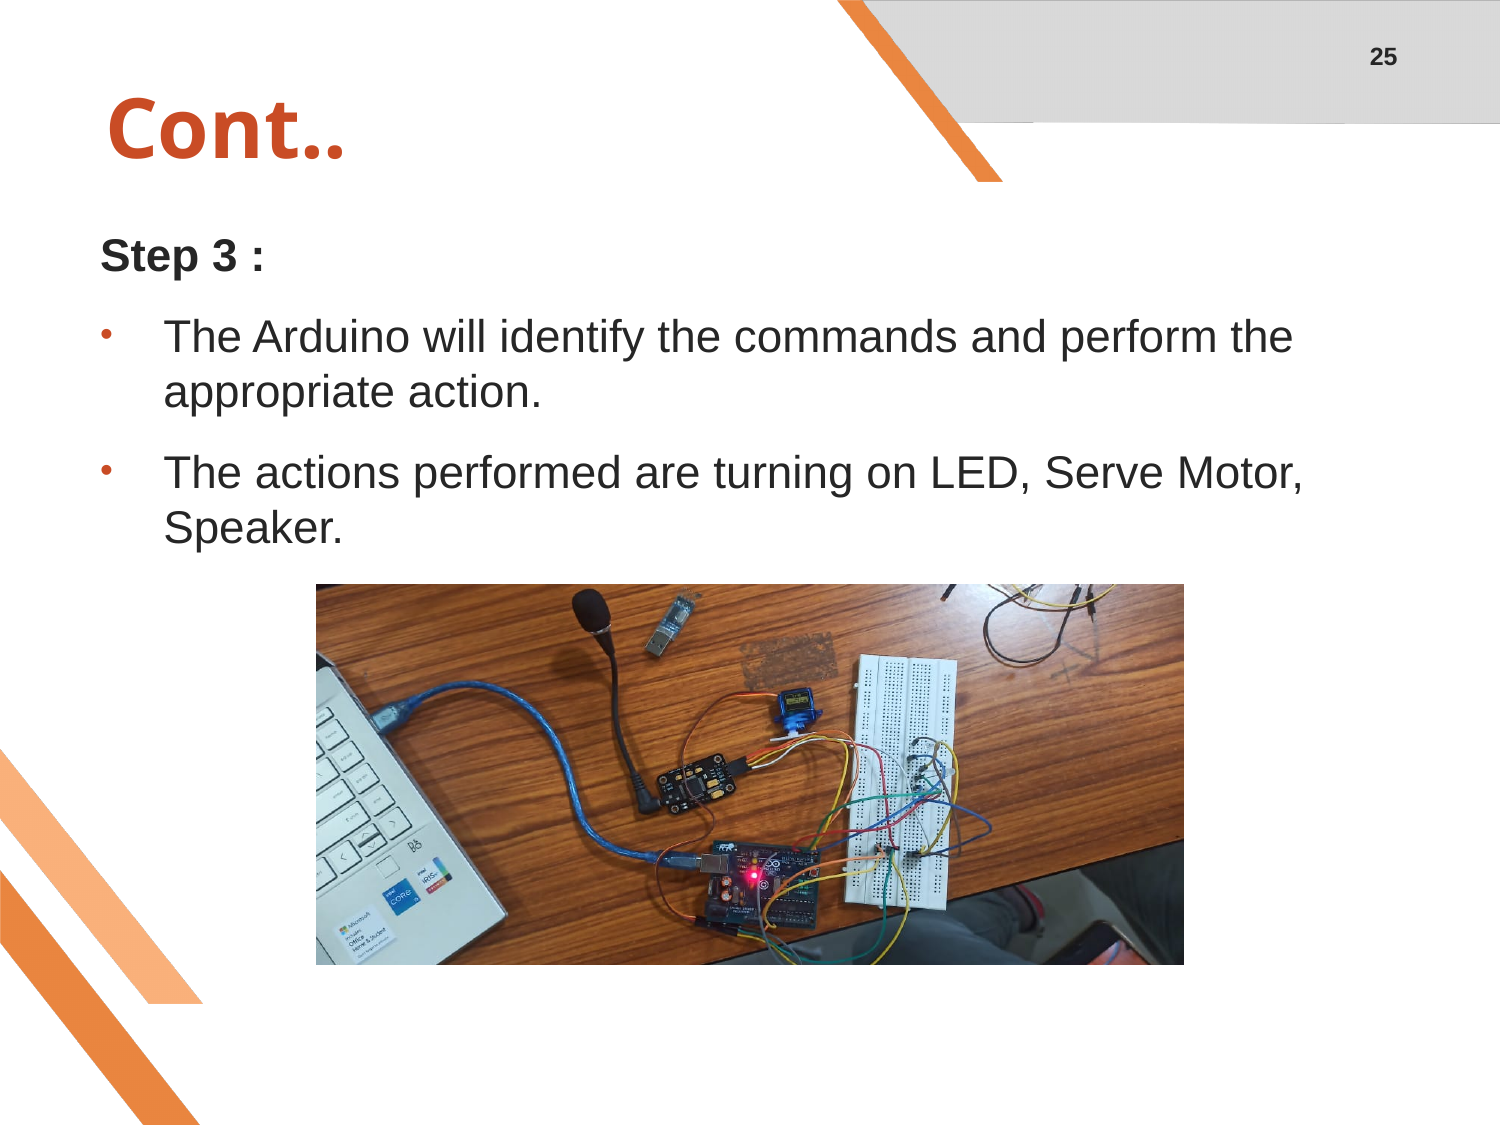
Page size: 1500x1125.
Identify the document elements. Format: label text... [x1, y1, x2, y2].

picture [315, 583, 1185, 965]
picture [837, 0, 1500, 182]
slide_number 25 [1342, 28, 1425, 78]
list Step 3 : The Arduino will identify the commands and perform the appropriate action. The actions performed are turning on LED, Serve Motor, Speaker. [75, 191, 1425, 1013]
title Cont.. [75, 59, 875, 191]
picture [0, 745, 200, 1125]
